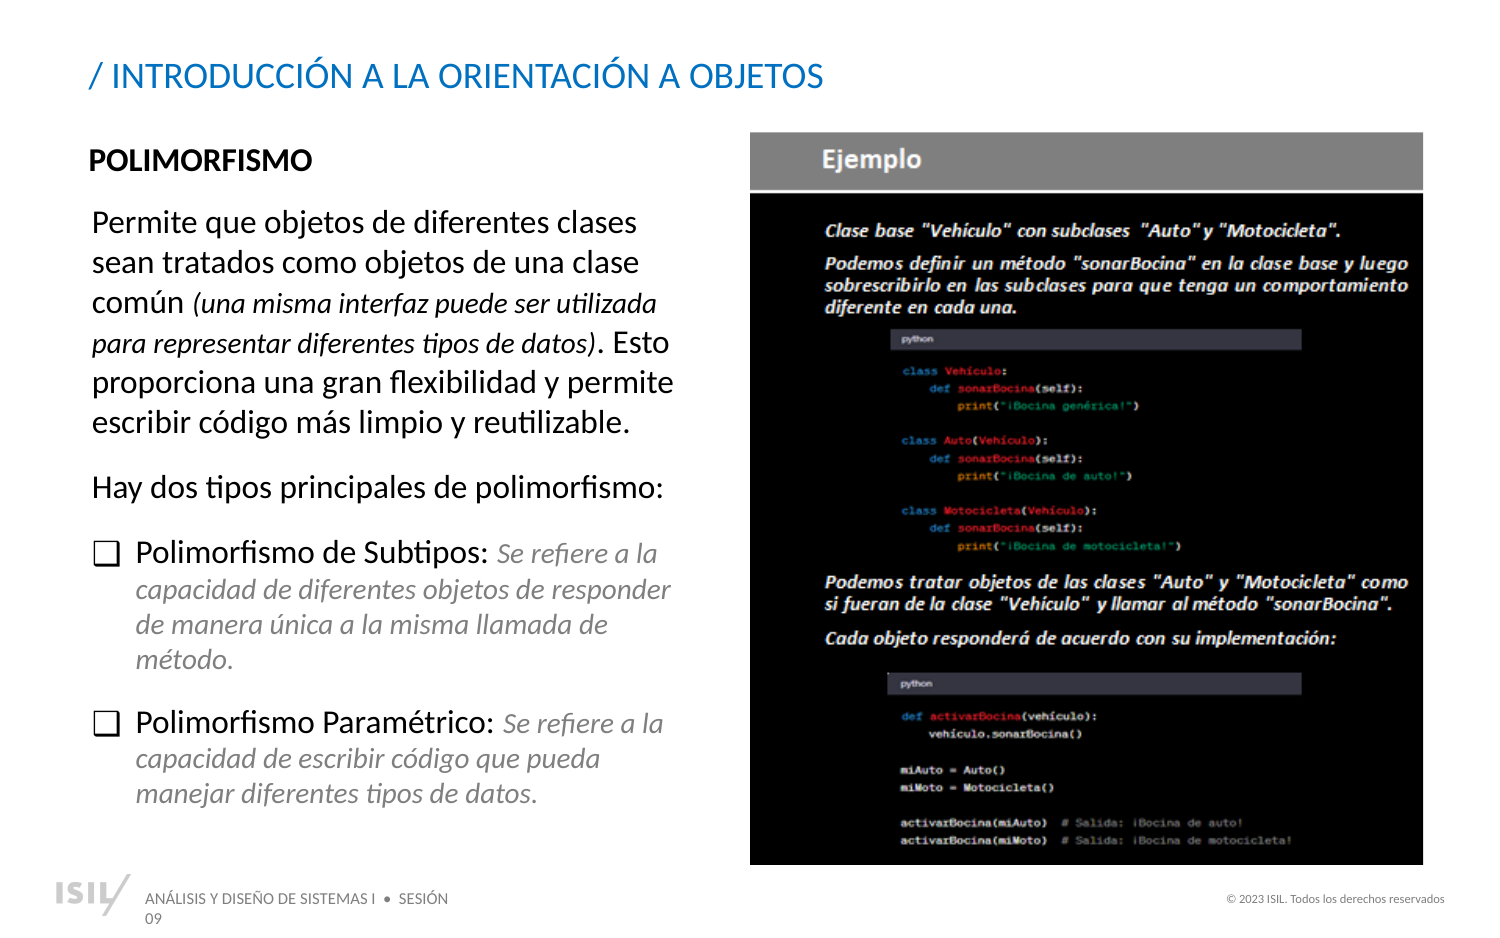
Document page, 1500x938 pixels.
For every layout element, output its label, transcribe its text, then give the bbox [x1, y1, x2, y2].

list Permite que objetos de diferentes clases sean tratados como objetos de una clase común (una misma interfaz puede ser utilizada para representar diferentes tipos de datos). Esto proporciona una gran flexibilidad y permite escribir código más limpio y reutilizable. Hay dos tipos principales de polimorfismo: Polimorfismo de Subtipos: Se refiere a la capacidad de diferentes objetos de responder de manera única a la misma llamada de método. Polimorfismo Paramétrico: Se refiere a la capacidad de escribir código que pueda manejar diferentes tipos de datos. [76, 193, 717, 866]
list POLIMORFISMO [76, 132, 747, 191]
picture [749, 131, 1424, 865]
list / INTRODUCCIÓN A LA ORIENTACIÓN A OBJETOS [76, 45, 1424, 104]
